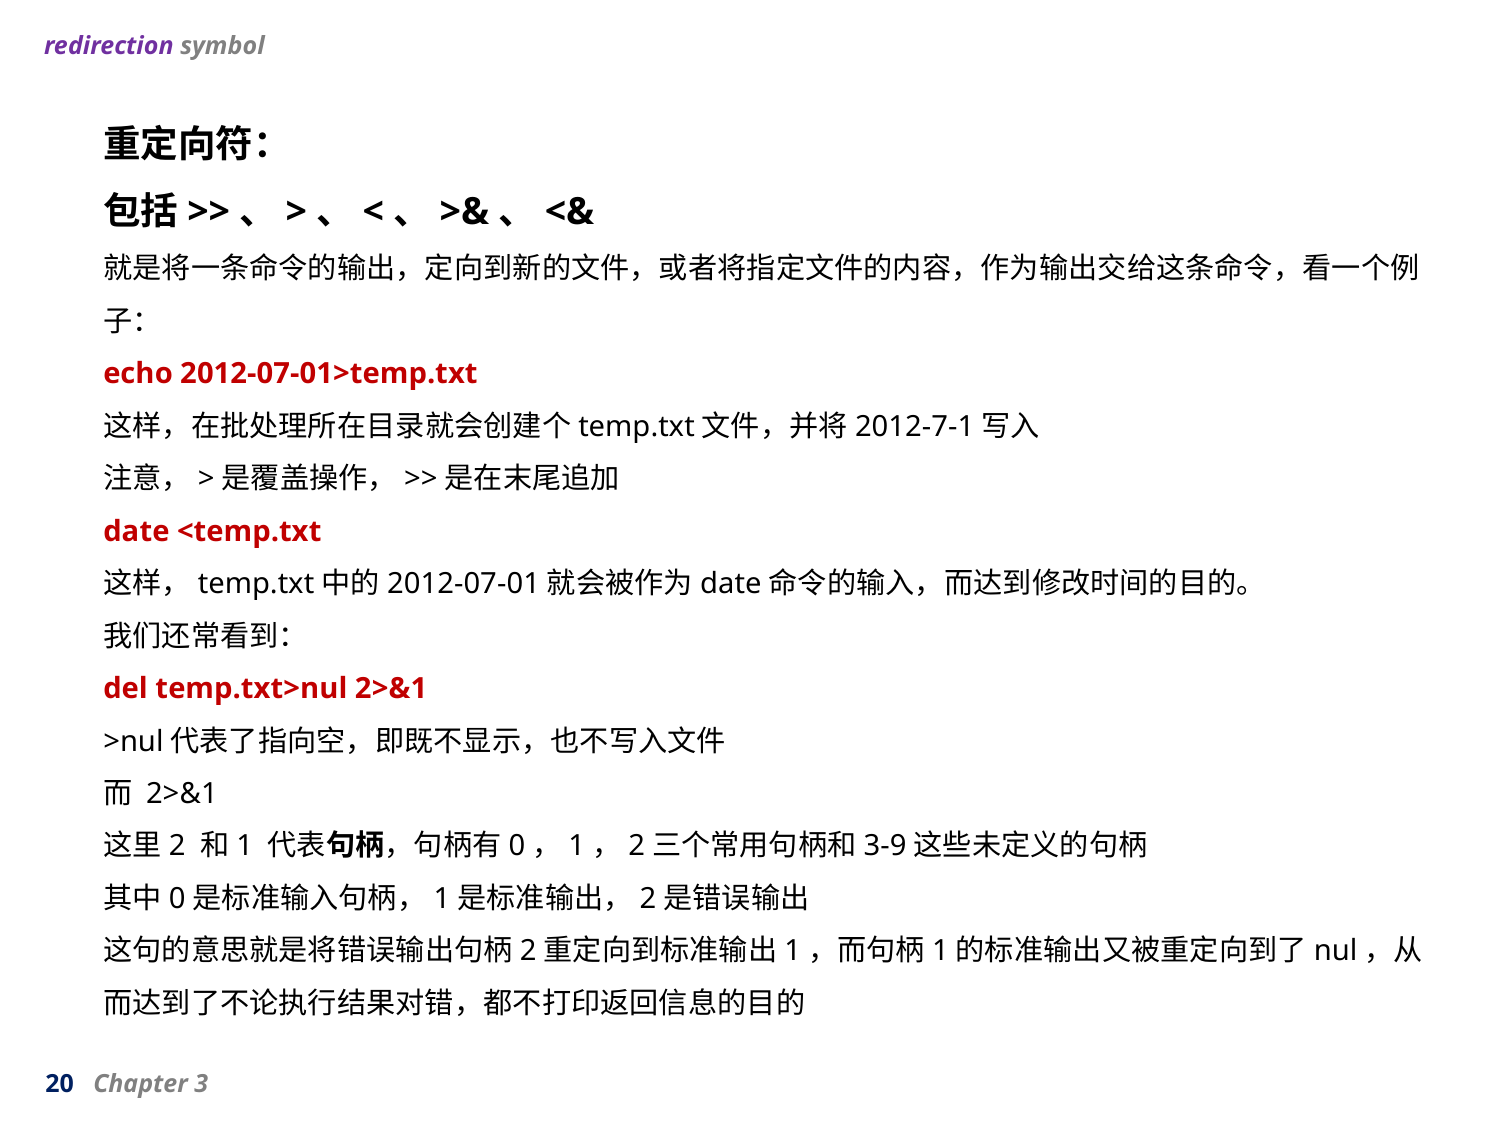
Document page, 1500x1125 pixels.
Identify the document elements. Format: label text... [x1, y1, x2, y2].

text_box redirection symbol [29, 21, 384, 67]
text_box 重定向符： 包括>>、>、<、>&、<& 就是将一条命令的输出，定向到新的文件，或者将指定文件的内容，作为输出交给这条命令，看一个例子： echo 2012-07-01>temp.txt 这样，在批处理所在目录就会创建个temp.txt文件，并将2012-7-1写入 注意，>是覆盖操作，>>是在末尾追加 date <temp.txt 这样，temp.txt中的2012-07-01就会被作为date命令的输入，而达到修改时间的目的。 我们还常看到： del temp.txt>nul 2>&1 >nul代表了指向空，即既不显示，也不写入文件 而 2>&1 这里2 和1 代表句柄，句柄有0，1，2三个常用句柄和3-9这些未定义的句柄 其中0是标准输入句柄，1是标准输出，2是错误输出 这句的意思就是将错误输出句柄2重定向到标准输出1，而句柄1的标准输出又被重定向到了nul，从而达到了不论执行结果对错，都不打印返回信息的目的 [88, 89, 1447, 1027]
text_box 20 Chapter 3 [30, 1060, 326, 1106]
